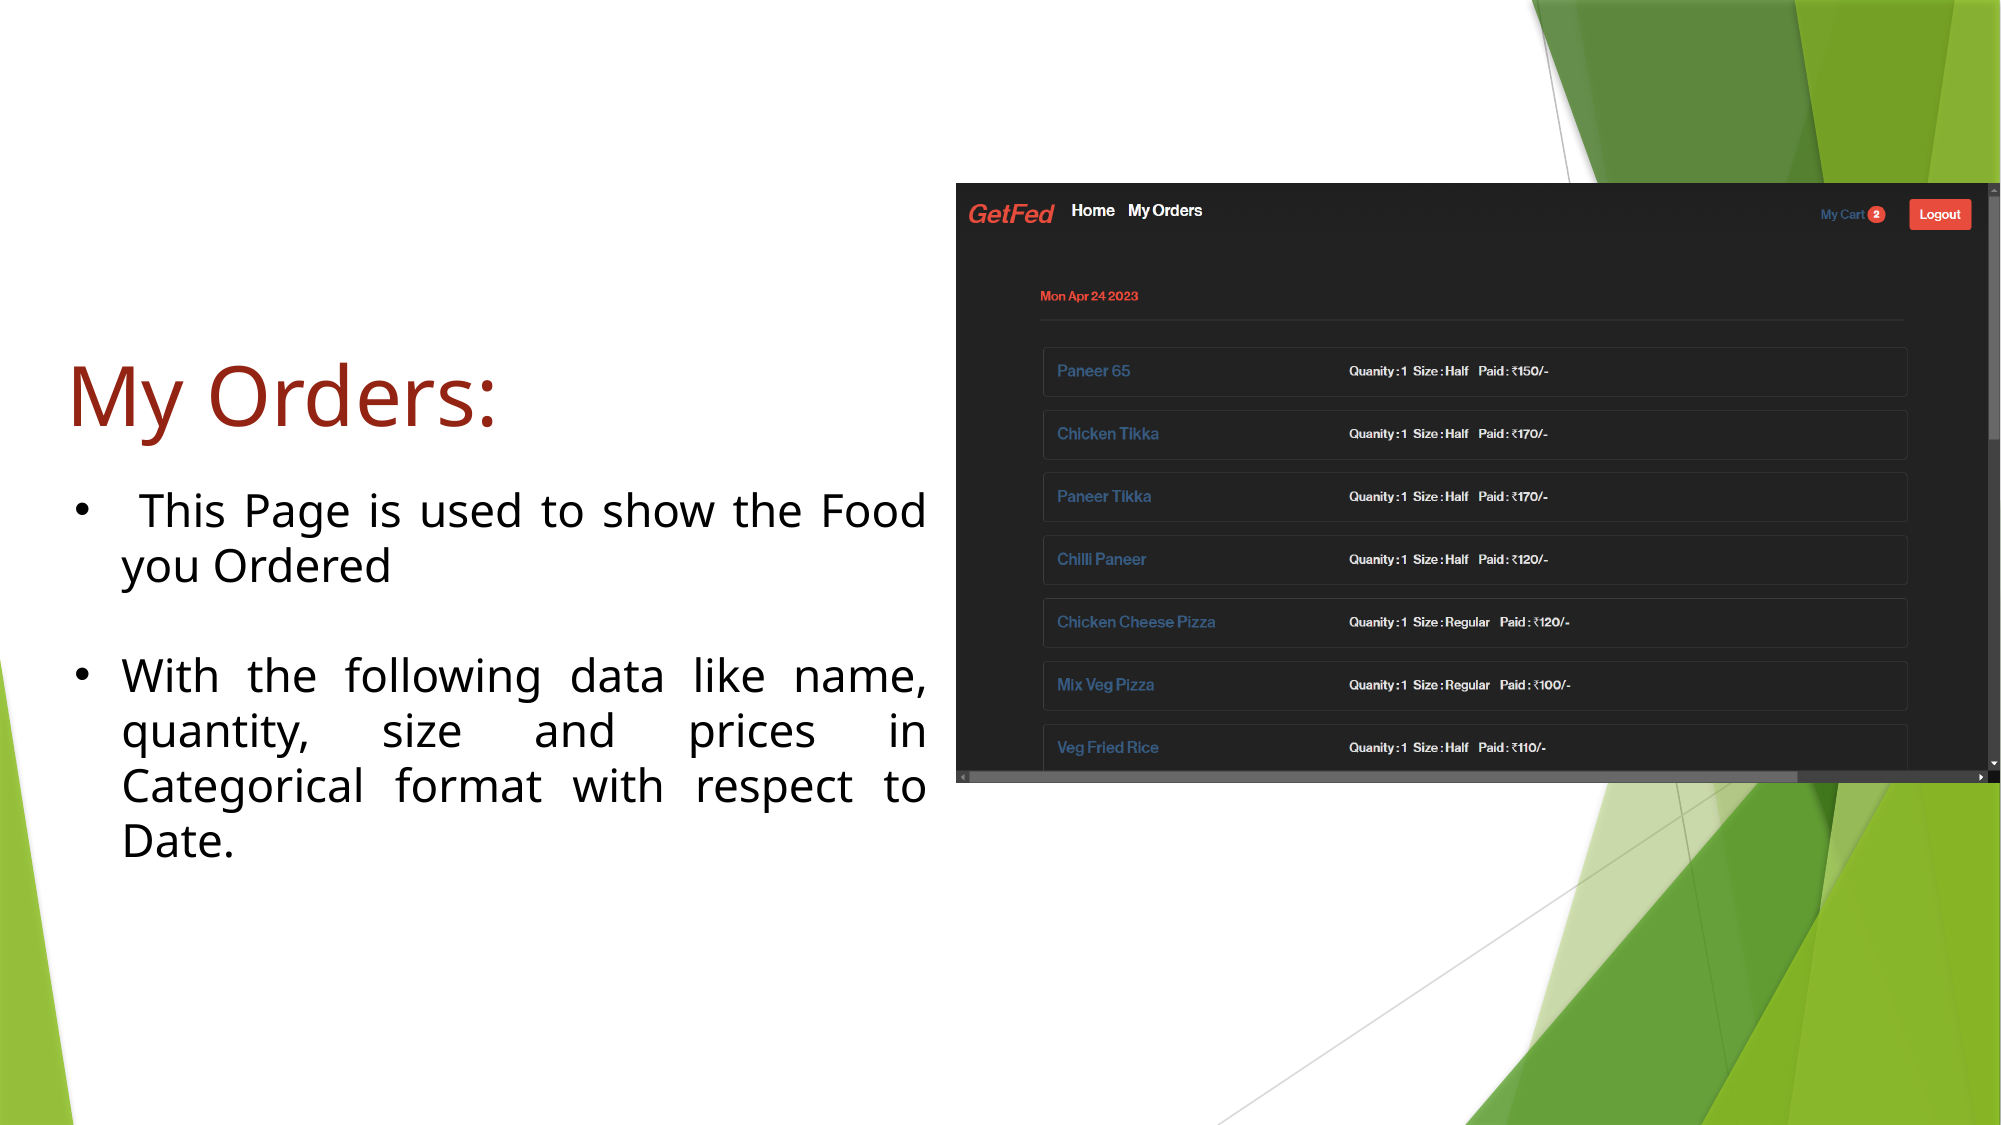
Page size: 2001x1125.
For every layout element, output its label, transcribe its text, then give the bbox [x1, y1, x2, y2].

text_box My Orders: [51, 335, 515, 451]
text_box This Page is used to show the Food you Ordered With the following data like name, quantity, size and prices in Categorical format with respect to Date. [59, 364, 943, 874]
picture [956, 182, 2000, 783]
